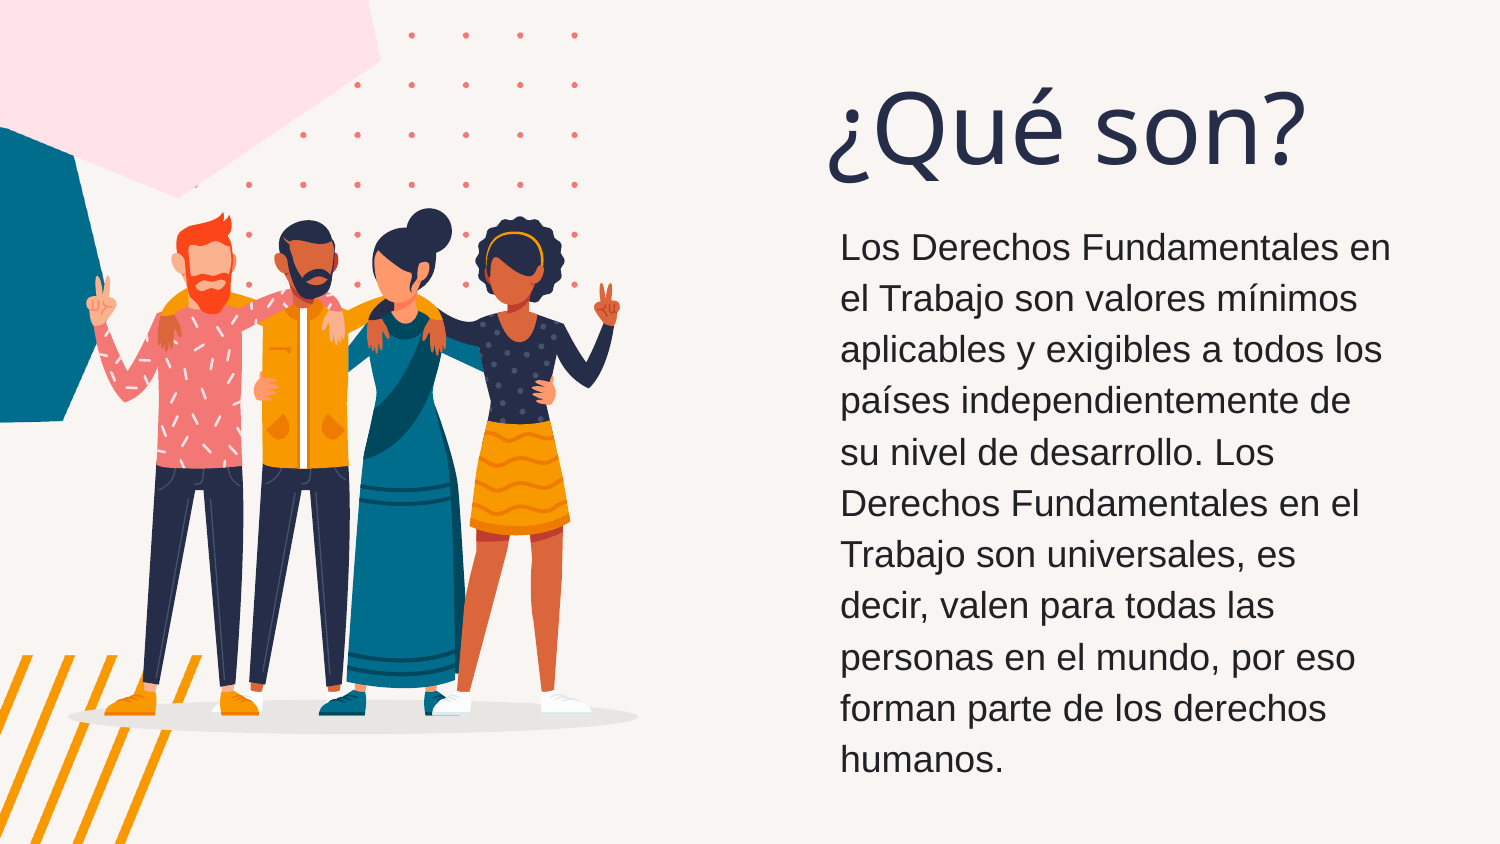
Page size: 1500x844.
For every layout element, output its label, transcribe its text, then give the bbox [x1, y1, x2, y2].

title ¿Qué son? [779, 84, 1356, 164]
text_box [67, 207, 639, 735]
subtitle Los Derechos Fundamentales en el Trabajo son valores mínimos aplicables y exigibles a todos los países independientemente de su nivel de desarrollo. Los Derechos Fundamentales en el Trabajo son universales, es decir, valen para todas las personas en el mundo, por eso forman parte de los derechos humanos. [825, 471, 1410, 526]
picture [0, 0, 1500, 844]
